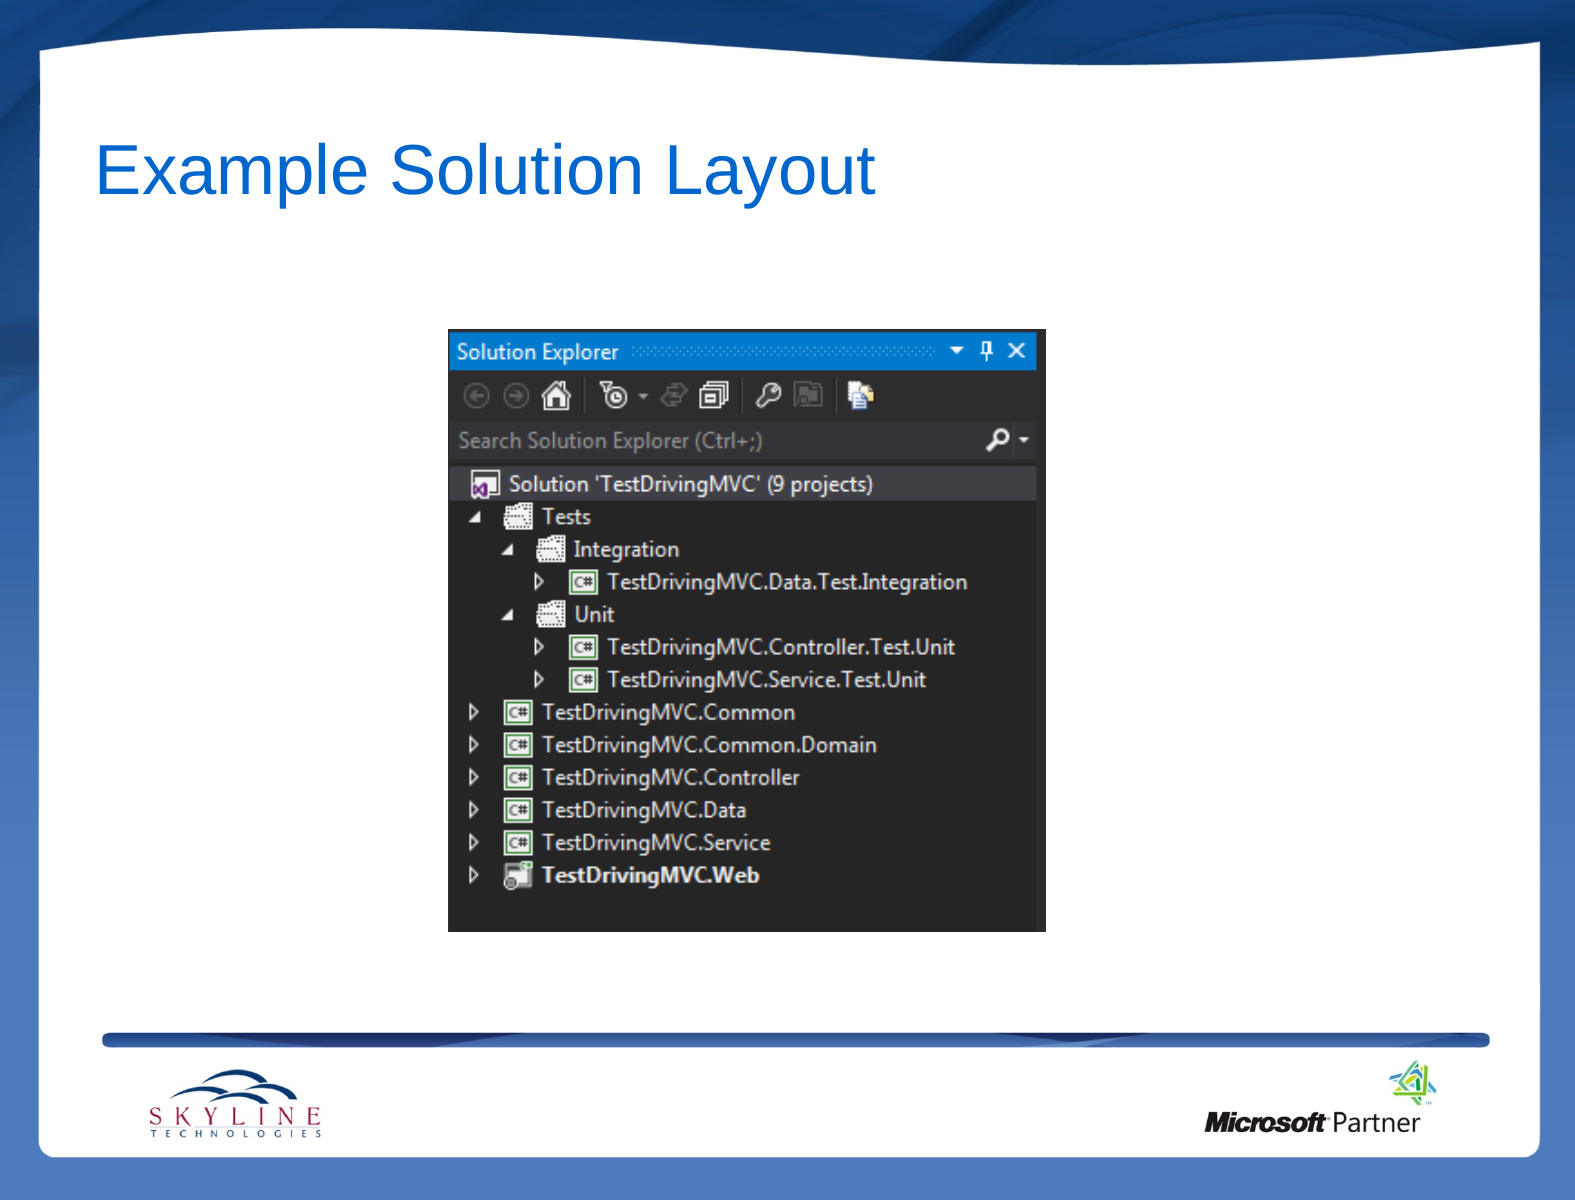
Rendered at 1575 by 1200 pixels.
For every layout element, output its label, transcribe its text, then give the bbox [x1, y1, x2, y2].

picture [0, 0, 1575, 1200]
title Example Solution Layout [78, 97, 1517, 236]
